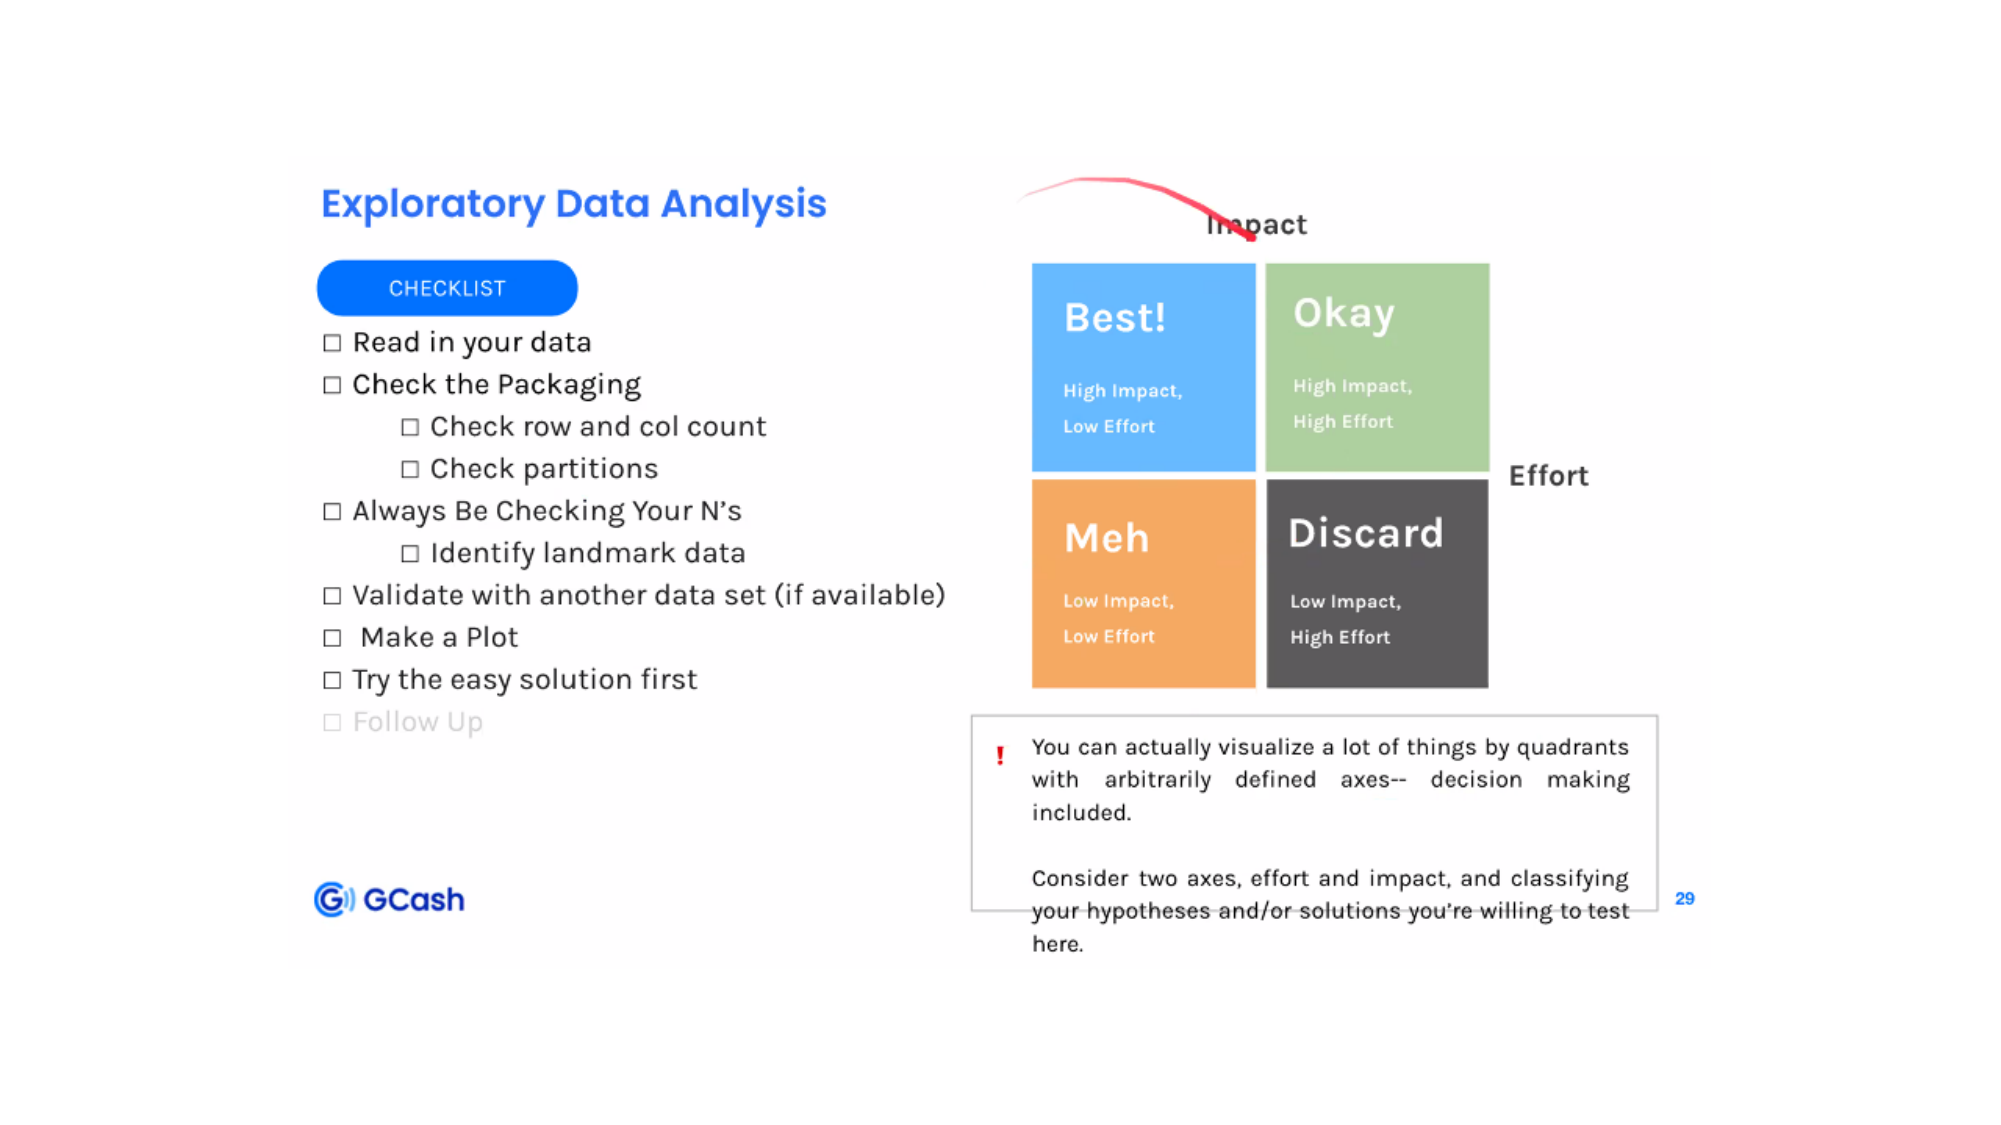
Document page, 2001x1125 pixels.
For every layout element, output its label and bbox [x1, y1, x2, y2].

picture [288, 156, 1711, 969]
